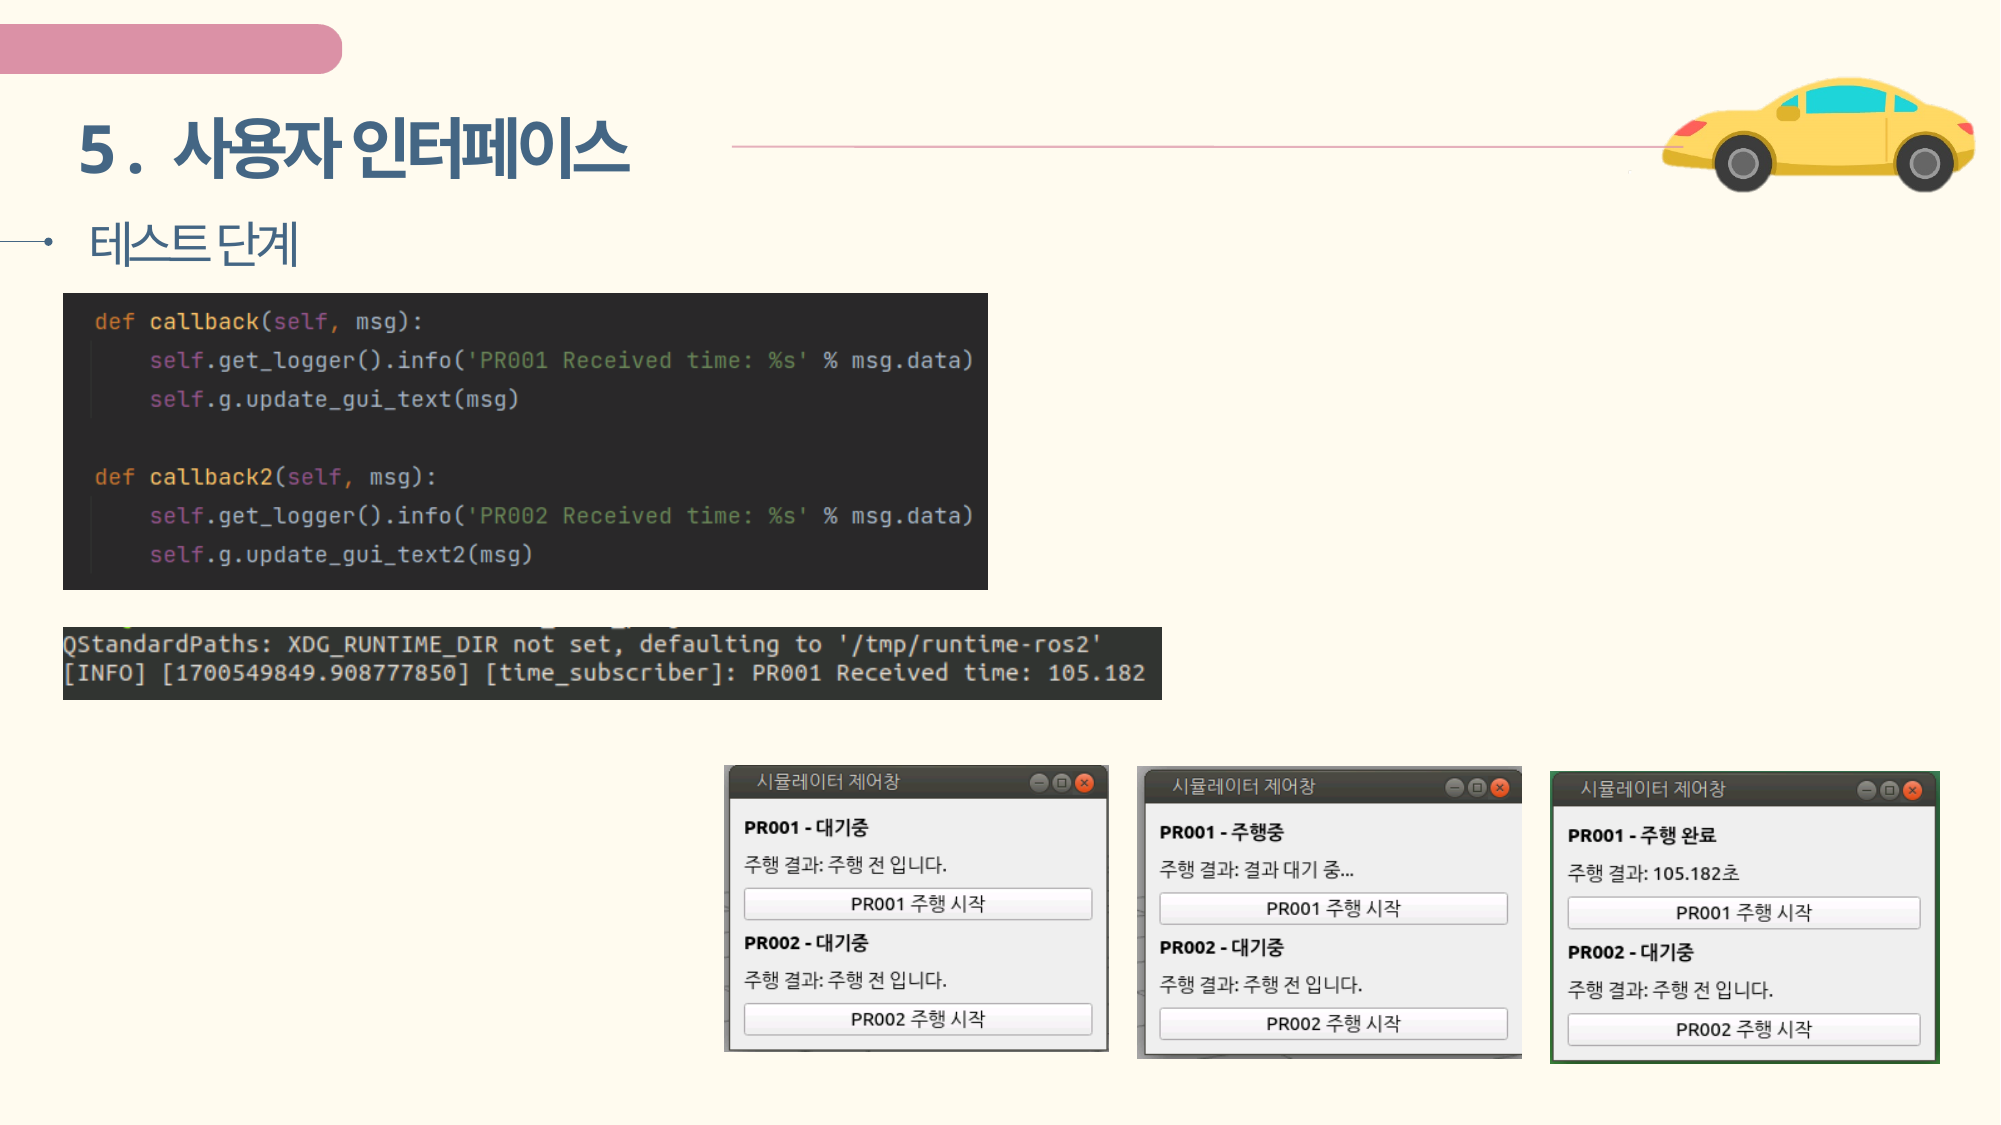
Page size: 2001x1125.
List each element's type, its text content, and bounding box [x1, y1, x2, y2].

picture [63, 627, 1162, 700]
picture [63, 293, 988, 590]
text_box 5 . 사용자 인터페이스 [63, 99, 732, 194]
picture [1550, 771, 1940, 1064]
picture [0, 24, 343, 74]
text_box 테스트 단계 [73, 206, 316, 282]
picture [724, 765, 1109, 1052]
picture [1137, 766, 1522, 1059]
picture [1592, 24, 2001, 218]
